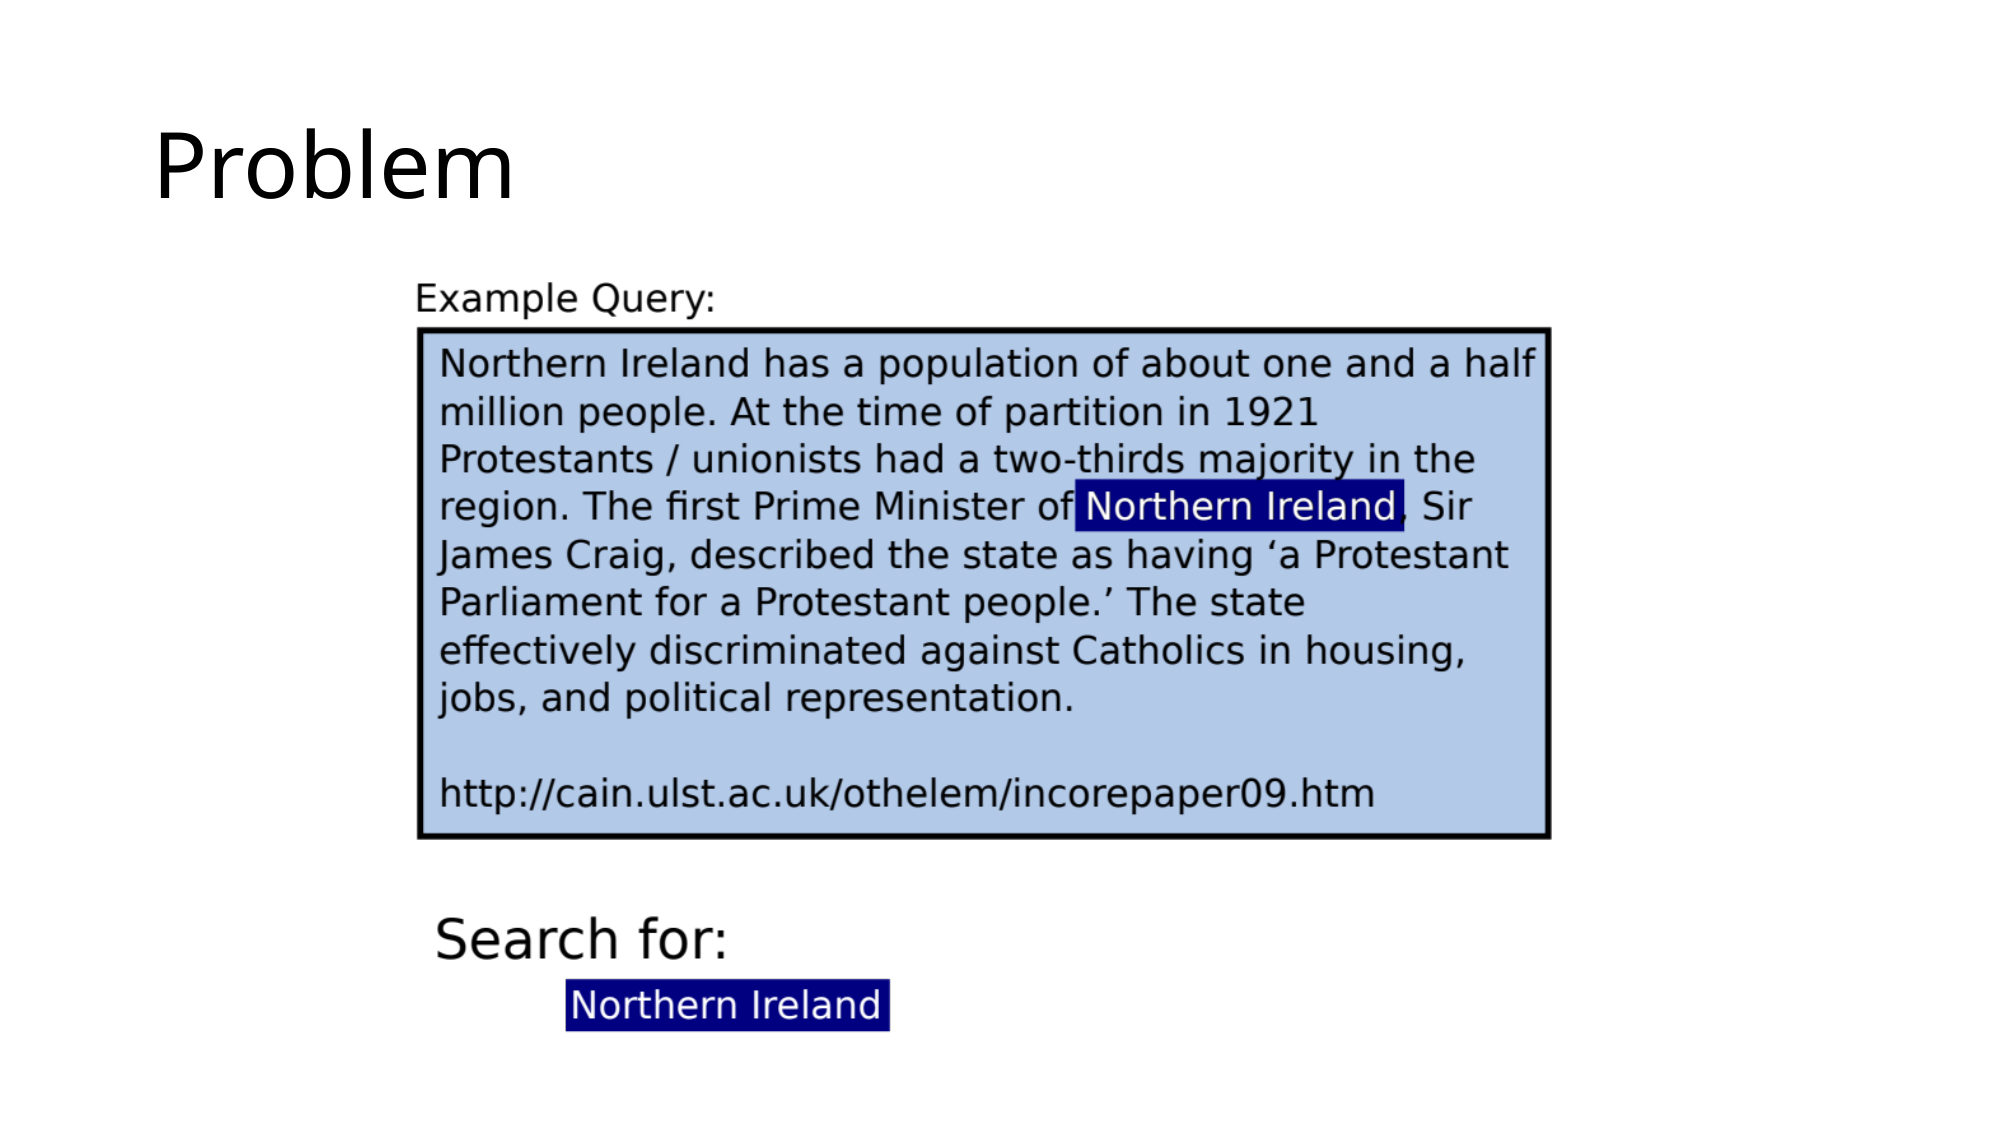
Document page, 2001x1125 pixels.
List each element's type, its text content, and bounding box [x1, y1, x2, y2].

picture [408, 276, 1565, 1036]
title Problem [137, 59, 1863, 278]
